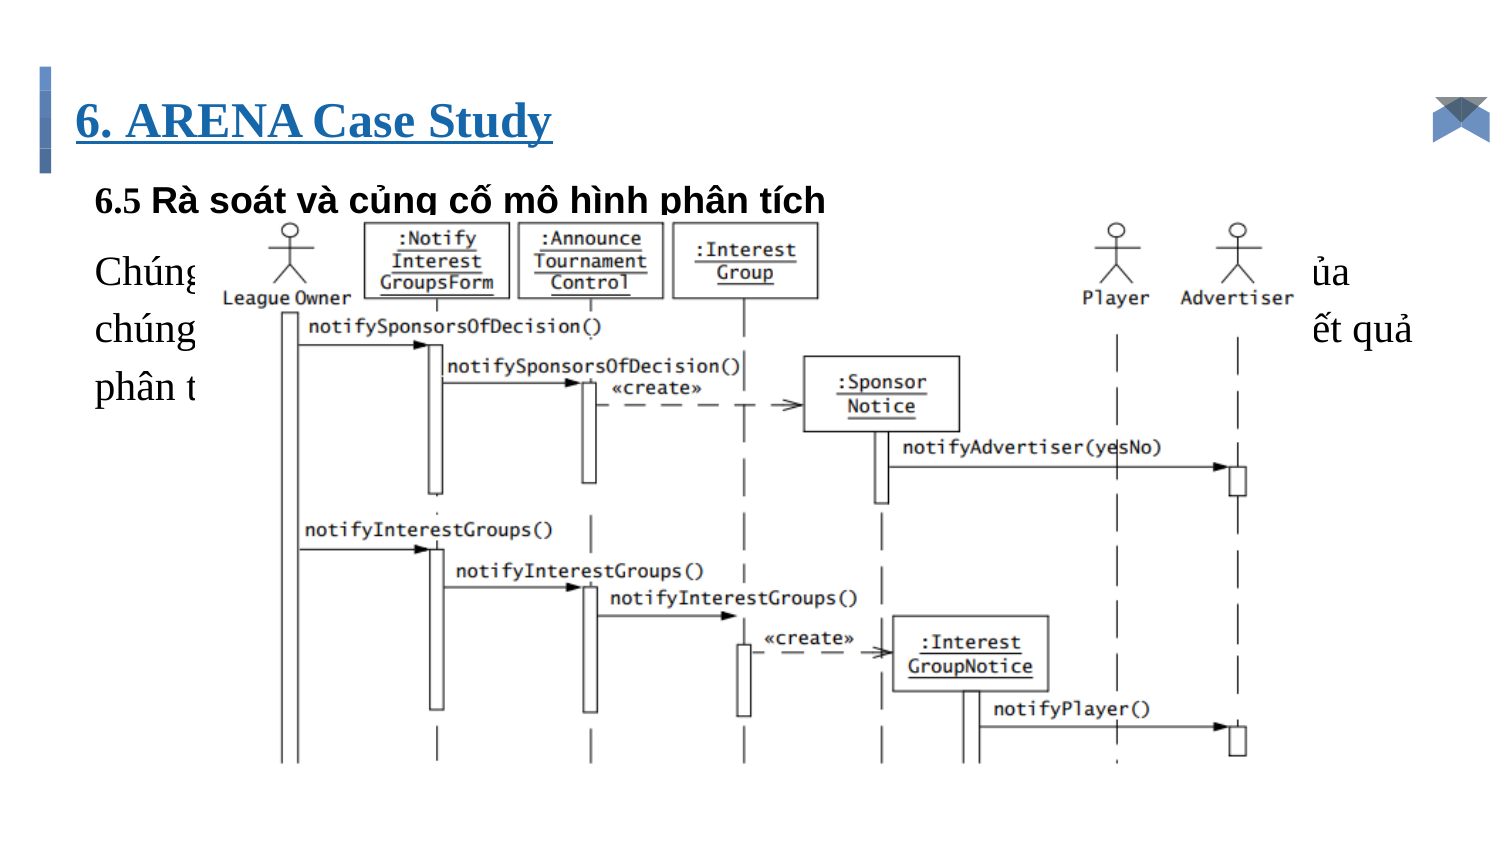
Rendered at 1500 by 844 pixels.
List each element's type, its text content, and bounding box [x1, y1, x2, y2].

list Chúng ta đã xác định được hầu hết các đối tượng tham gia, các liên kết của chúng và các thuộc tính của chúng. Chúng ta vẽ sơ đồ lớp UML ghi lại kết quả phân tích. [60, 221, 189, 782]
subtitle 6.5 Rà soát và củng cố mô hình phân tích [60, 167, 1449, 219]
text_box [1438, 91, 1485, 149]
list Chúng ta đã xác định được hầu hết các đối tượng tham gia, các liên kết của chúng và các thuộc tính của chúng. Chúng ta vẽ sơ đồ lớp UML ghi lại kết quả phân tích. [1318, 221, 1449, 782]
title 6. ARENA Case Study [60, 72, 1449, 167]
picture [194, 214, 1315, 788]
